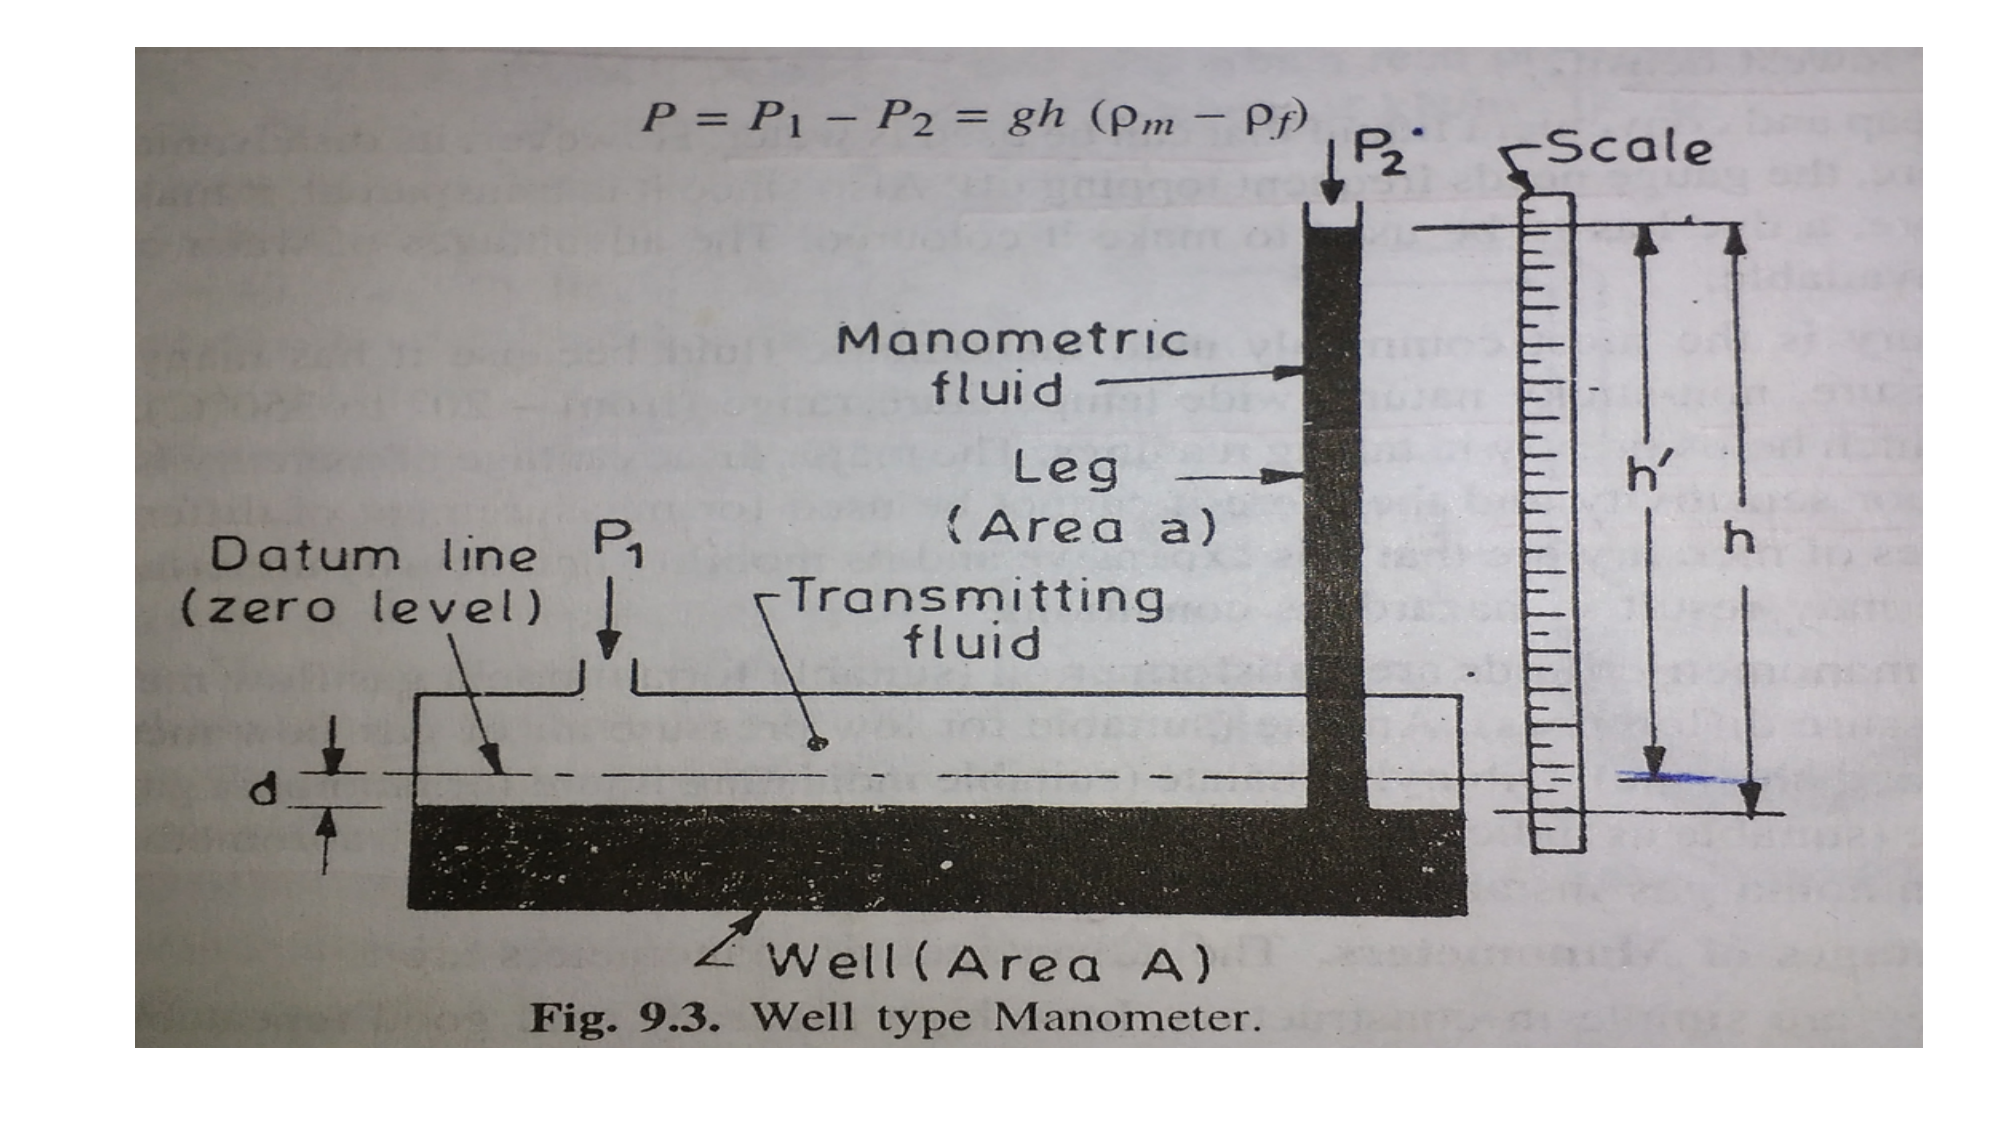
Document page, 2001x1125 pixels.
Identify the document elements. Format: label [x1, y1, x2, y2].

list [134, 47, 1923, 1048]
